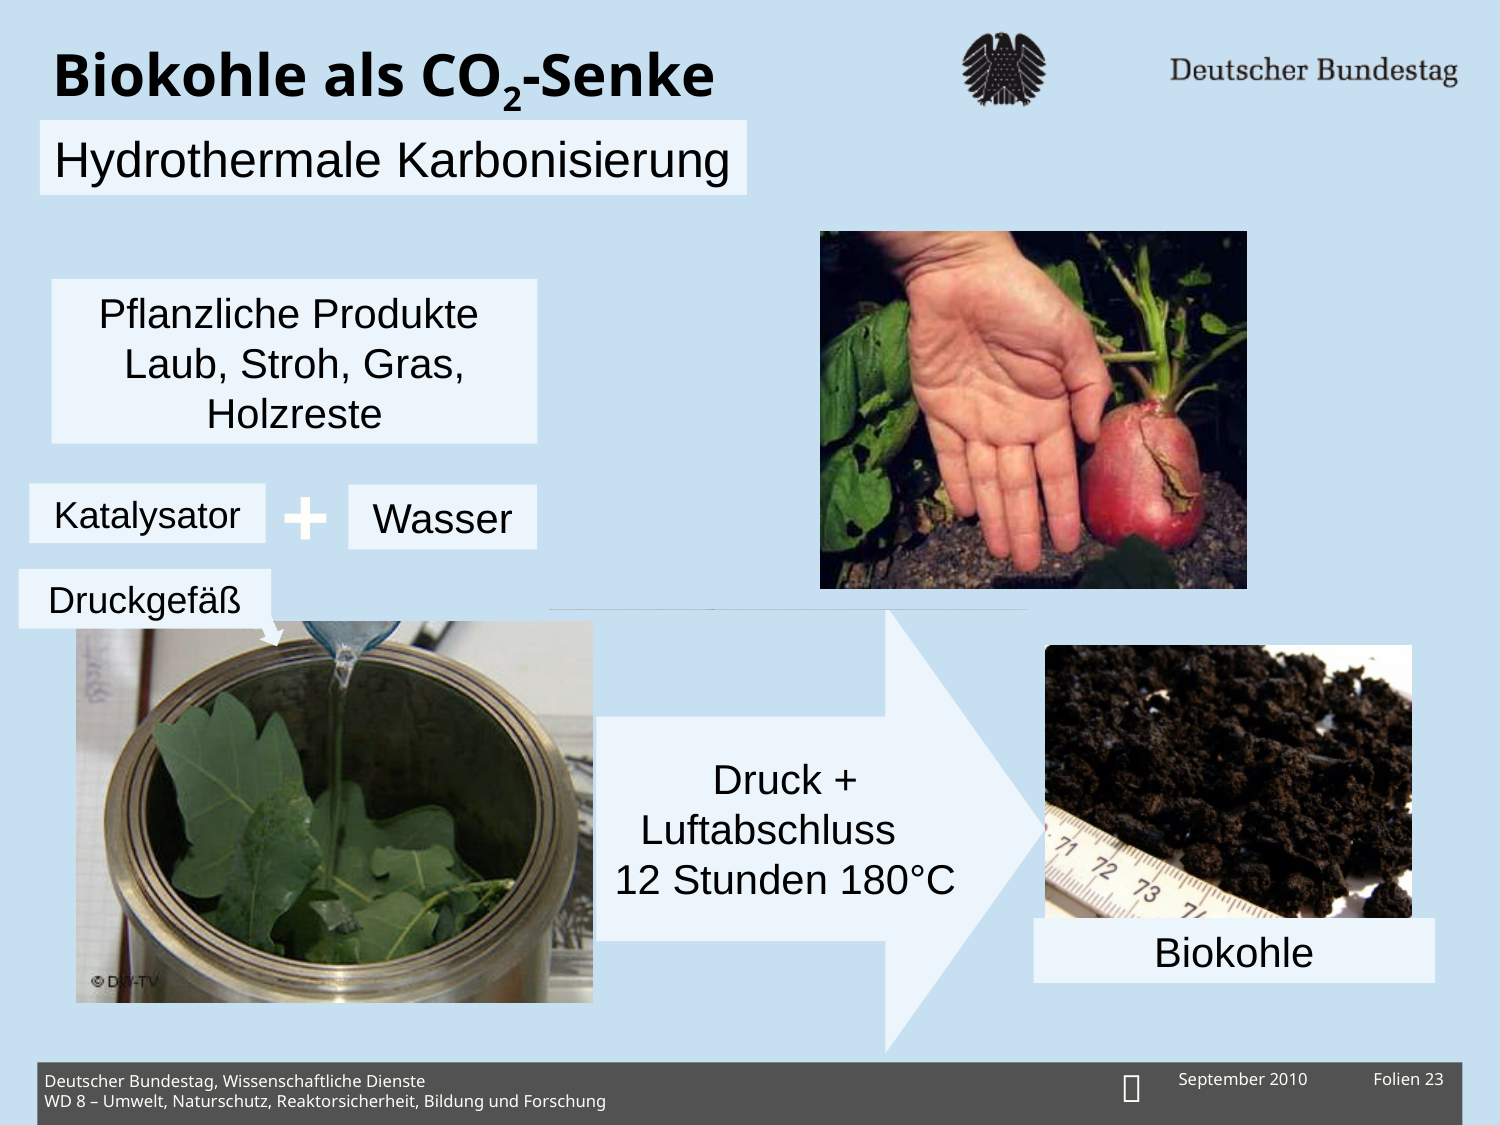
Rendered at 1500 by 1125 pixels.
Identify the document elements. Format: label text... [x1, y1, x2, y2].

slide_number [1163, 1060, 1316, 1095]
picture [76, 621, 593, 1003]
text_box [548, 196, 1471, 610]
text_box Druckgefäß [18, 568, 272, 629]
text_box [596, 619, 1046, 1054]
title Biokohle als CO2-Senke [37, 30, 892, 197]
picture [920, 11, 1500, 128]
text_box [1033, 644, 1436, 985]
slide_number Folien 23 [1316, 1060, 1460, 1095]
text_box Katalysator [29, 483, 266, 544]
text_box Hydrothermale Karbonisierung [39, 120, 747, 195]
text_box + [266, 456, 345, 571]
footer Deutscher Bundestag, Wissenschaftliche Dienste WD 8 – Umwelt, Naturschutz, Reaktorsicherheit, Bildung und Forschung [29, 1063, 692, 1120]
text_box Pflanzliche Produkte Laub, Stroh, Gras, Holzreste [51, 278, 538, 444]
text_box Wasser [348, 484, 538, 550]
